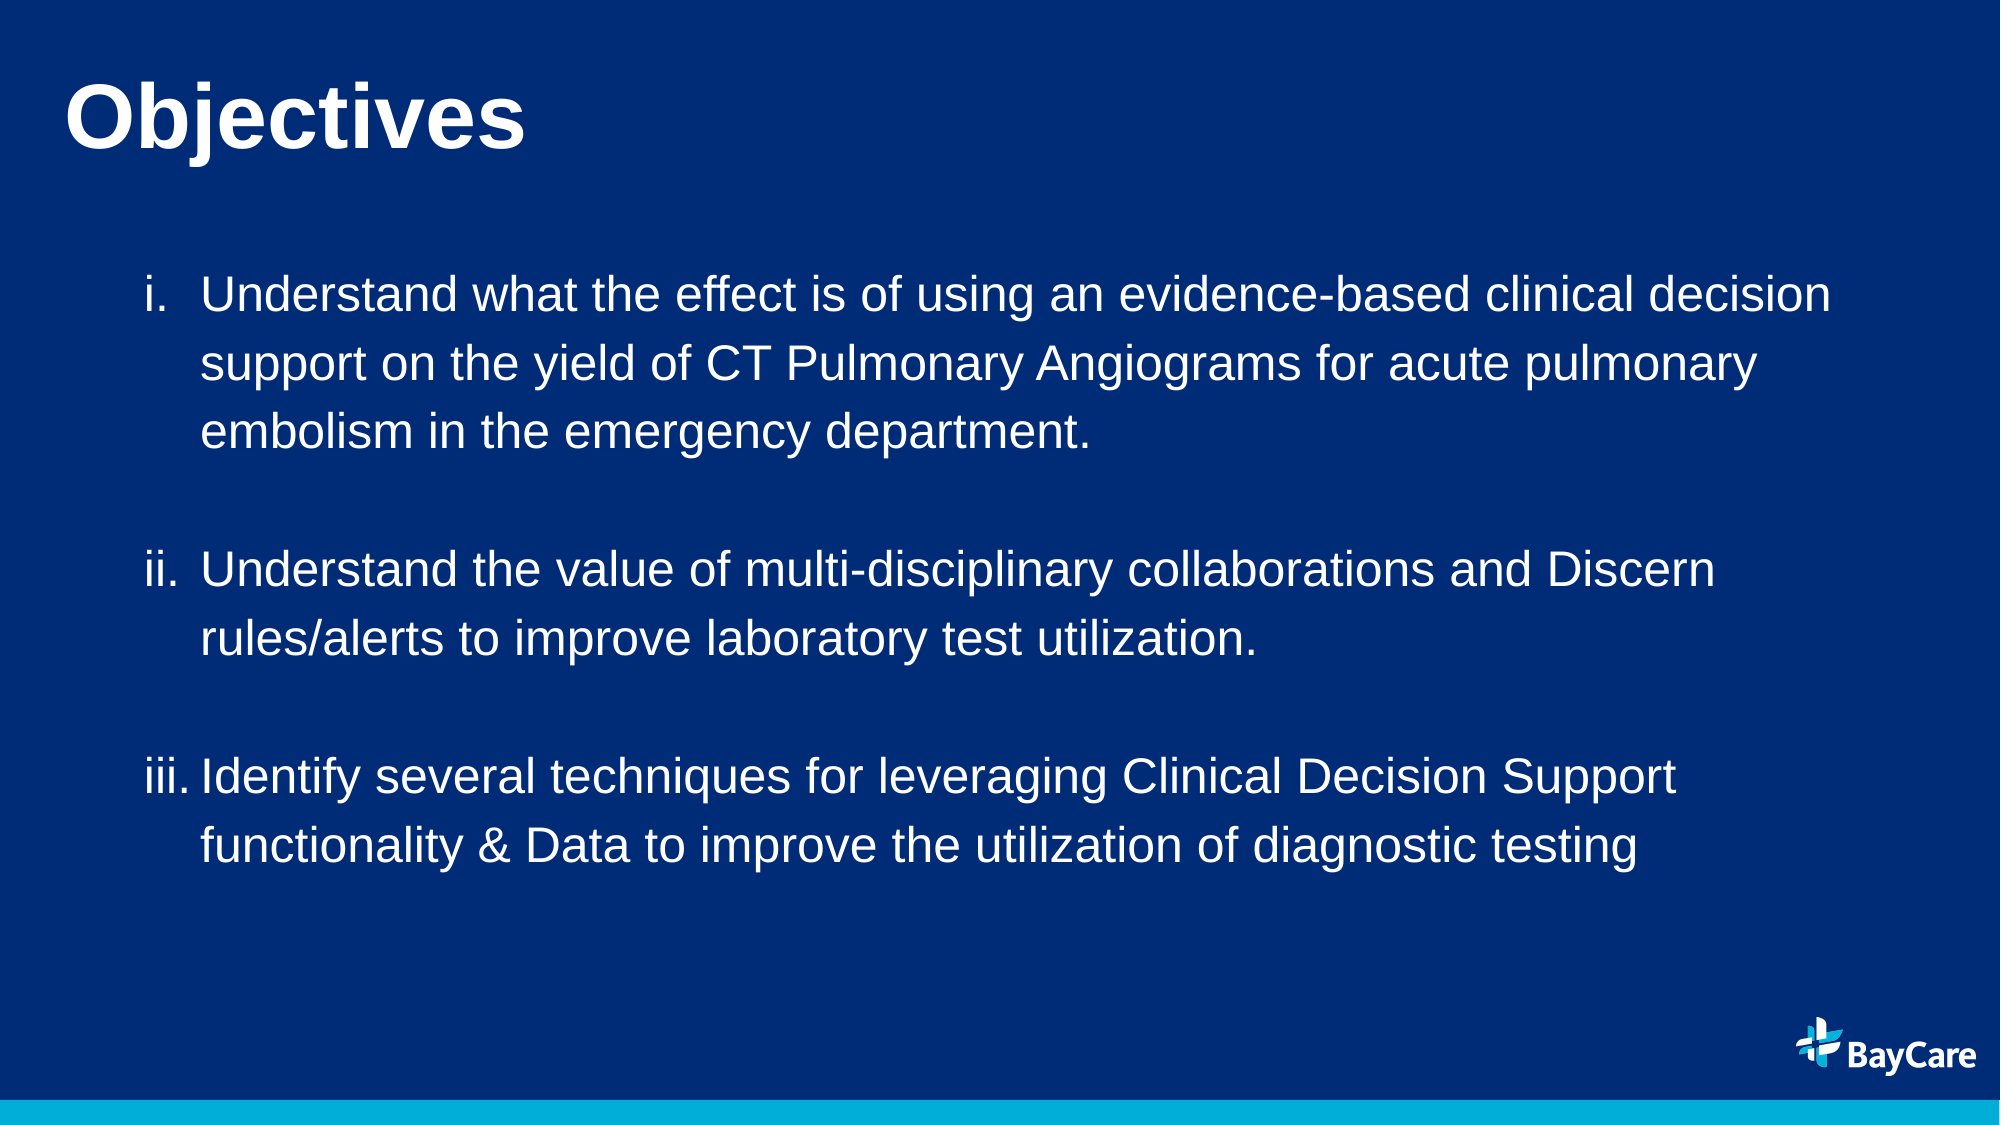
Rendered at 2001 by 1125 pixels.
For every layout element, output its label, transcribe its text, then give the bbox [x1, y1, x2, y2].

text_box Understand what the effect is of using an evidence-based clinical decision support on the yield of CT Pulmonary Angiograms for acute pulmonary embolism in the emergency department. Understand the value of multi-disciplinary collaborations and Discern rules/alerts to improve laboratory test utilization. Identify several techniques for leveraging Clinical Decision Support functionality & Data to improve the utilization of diagnostic testing [129, 244, 1929, 881]
text_box Objectives [49, 62, 1775, 204]
picture [1796, 1017, 1976, 1076]
